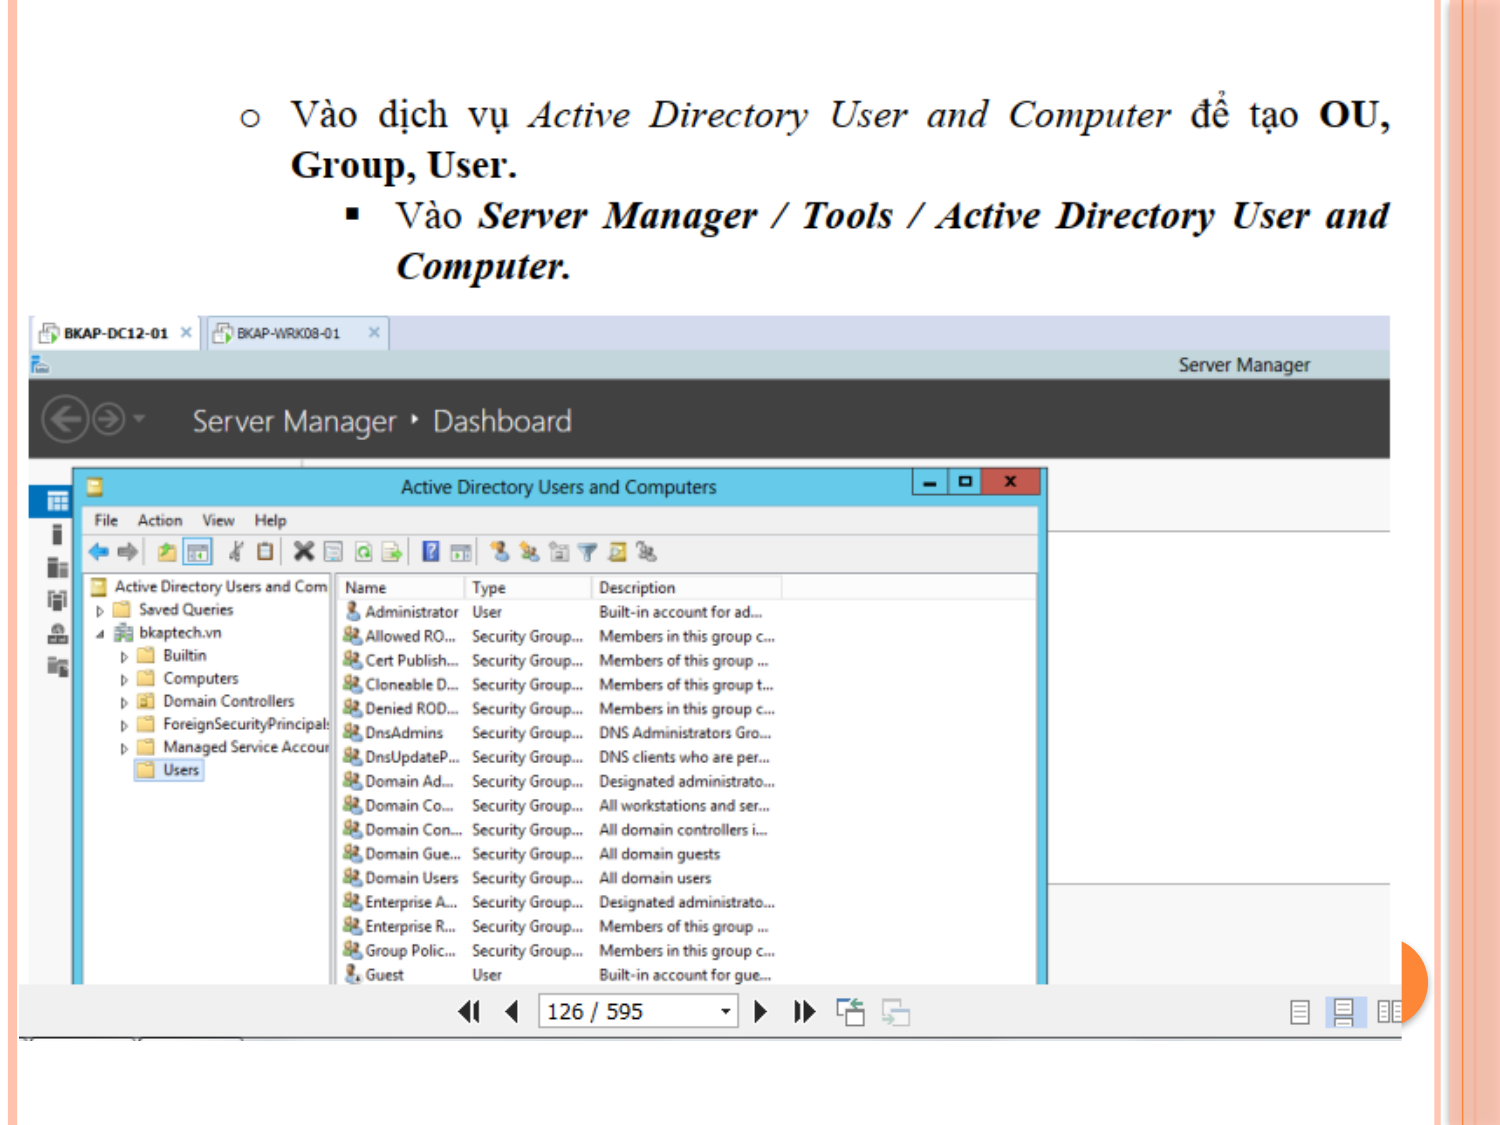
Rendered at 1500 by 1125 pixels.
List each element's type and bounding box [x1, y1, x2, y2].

picture [18, 82, 1403, 1041]
